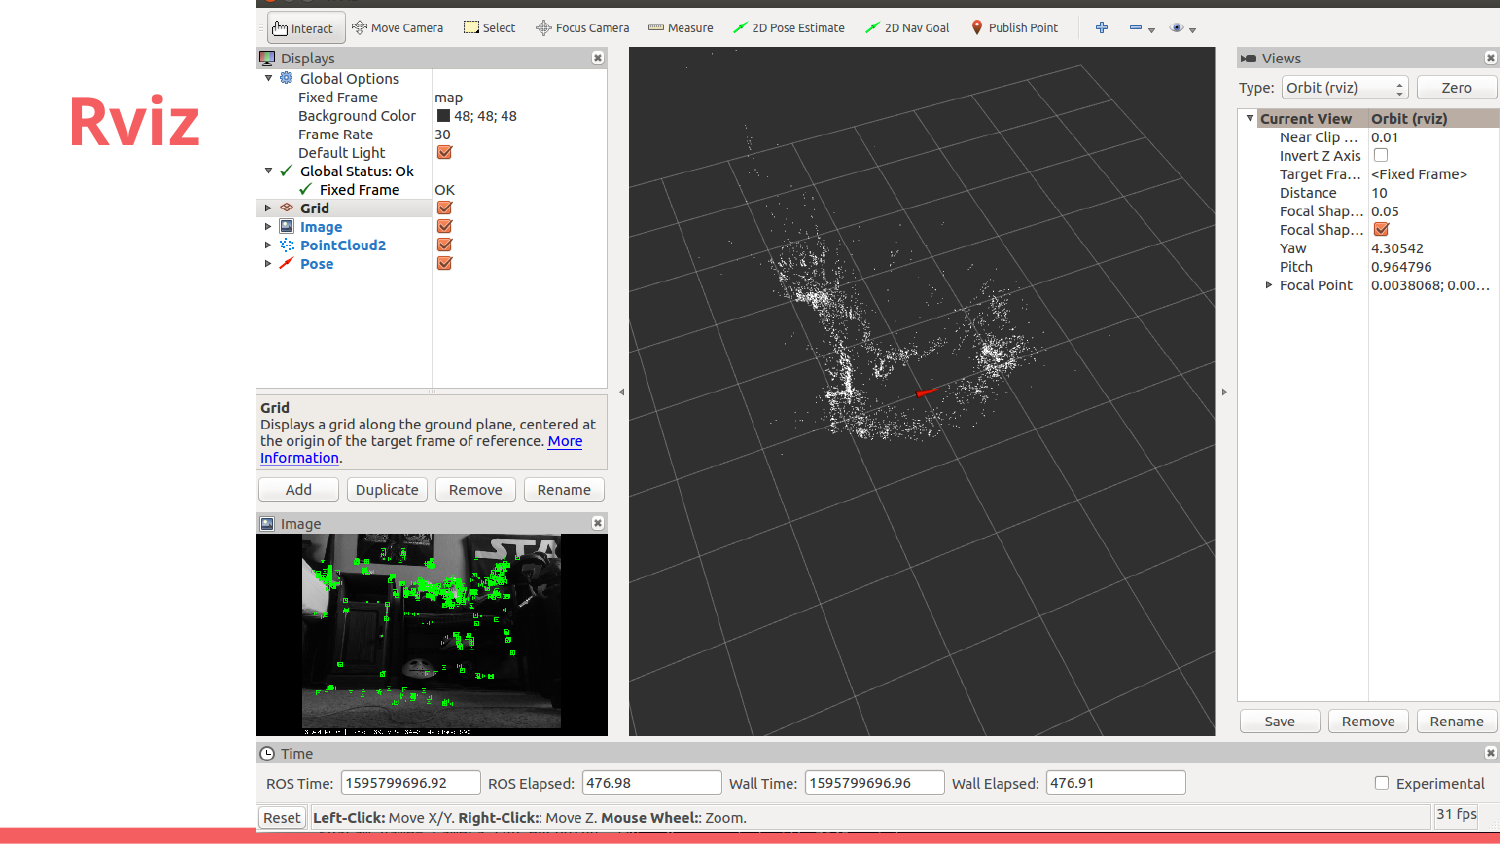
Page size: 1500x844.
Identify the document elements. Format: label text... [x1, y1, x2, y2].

picture [256, 0, 1500, 833]
title Rviz [51, 64, 251, 167]
